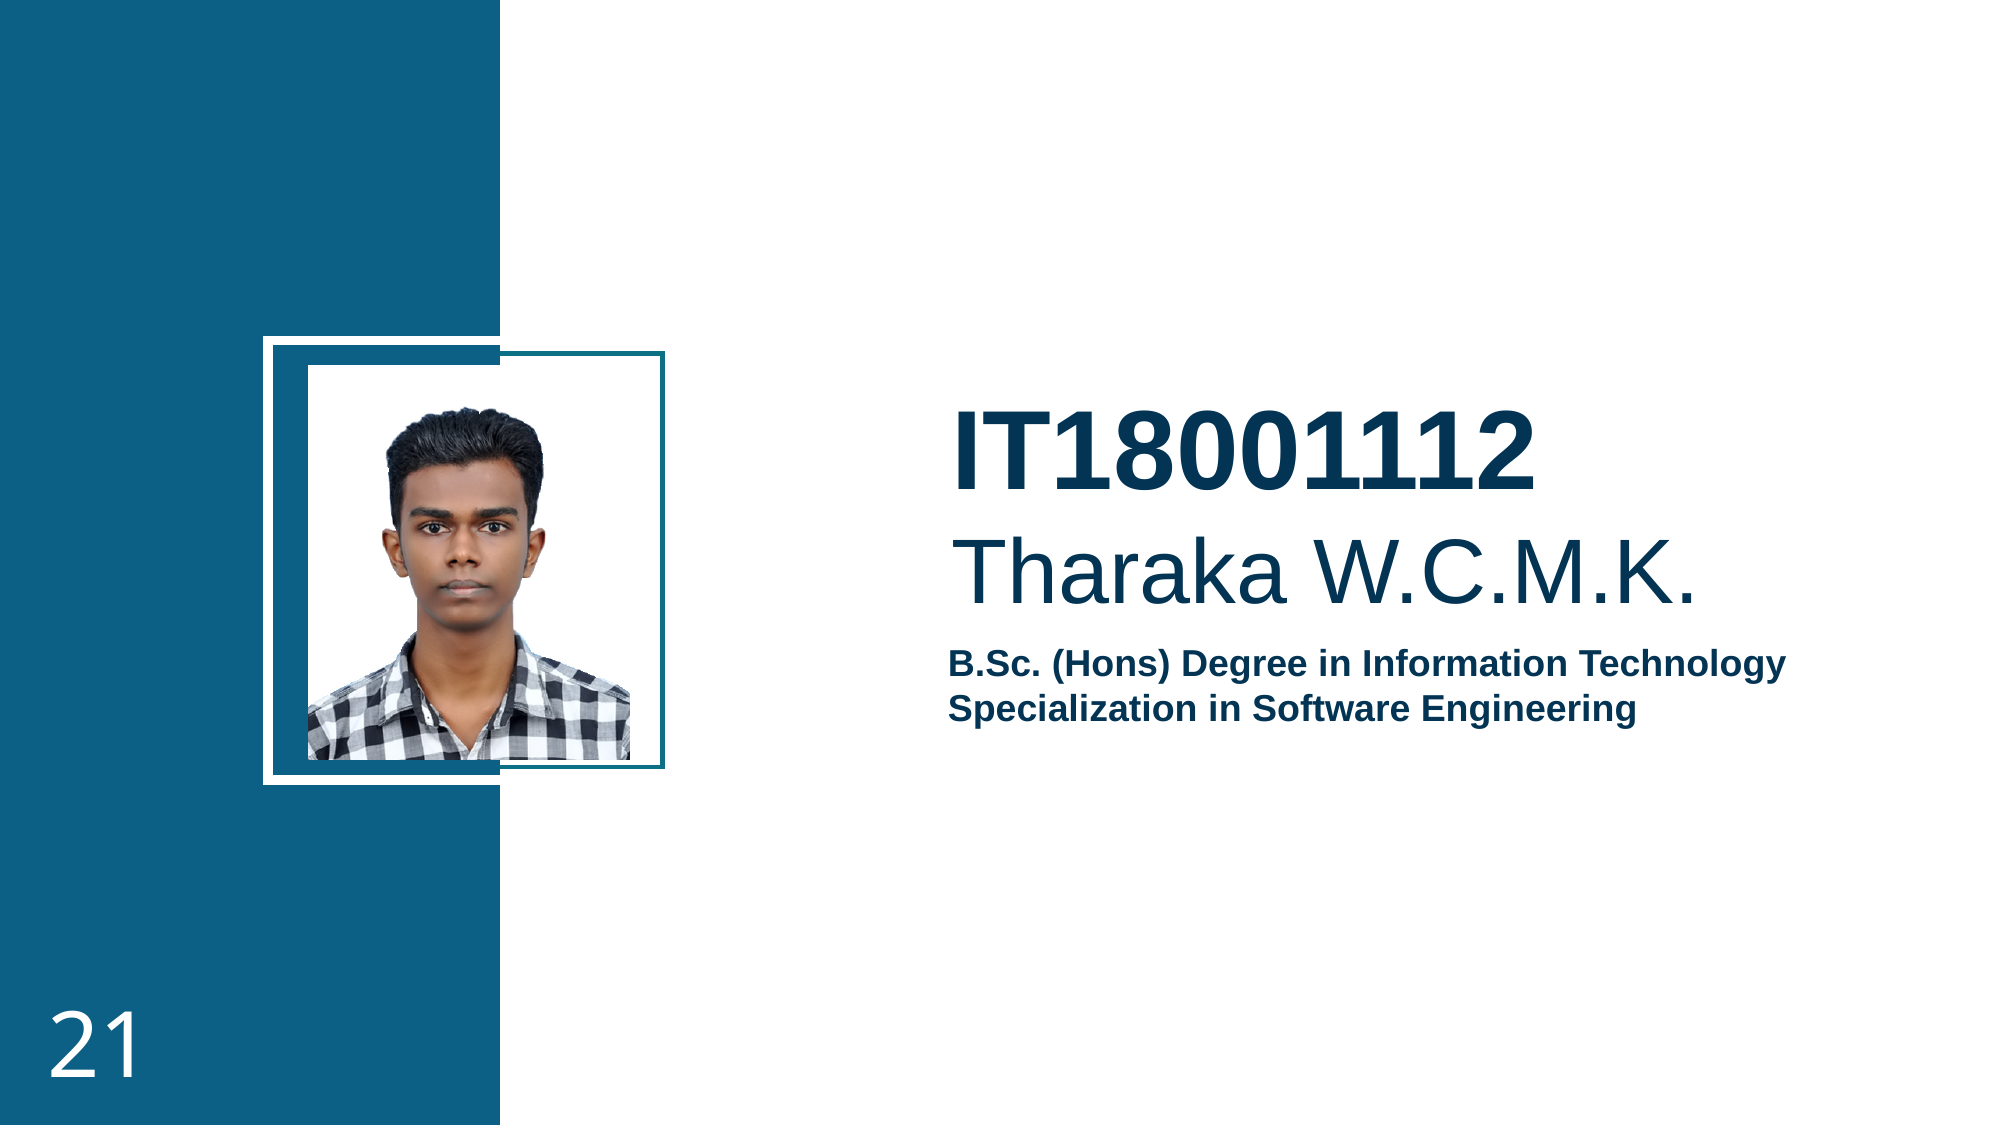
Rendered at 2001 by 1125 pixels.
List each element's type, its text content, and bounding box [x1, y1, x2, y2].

text_box IT18001112 [936, 370, 1554, 504]
text_box 21 [32, 977, 168, 1103]
picture [308, 365, 630, 760]
text_box B.Sc. (Hons) Degree in Information Technology Specialization in Software Engineering [933, 631, 1806, 736]
text_box Tharaka W.C.M.K. [936, 504, 1717, 630]
